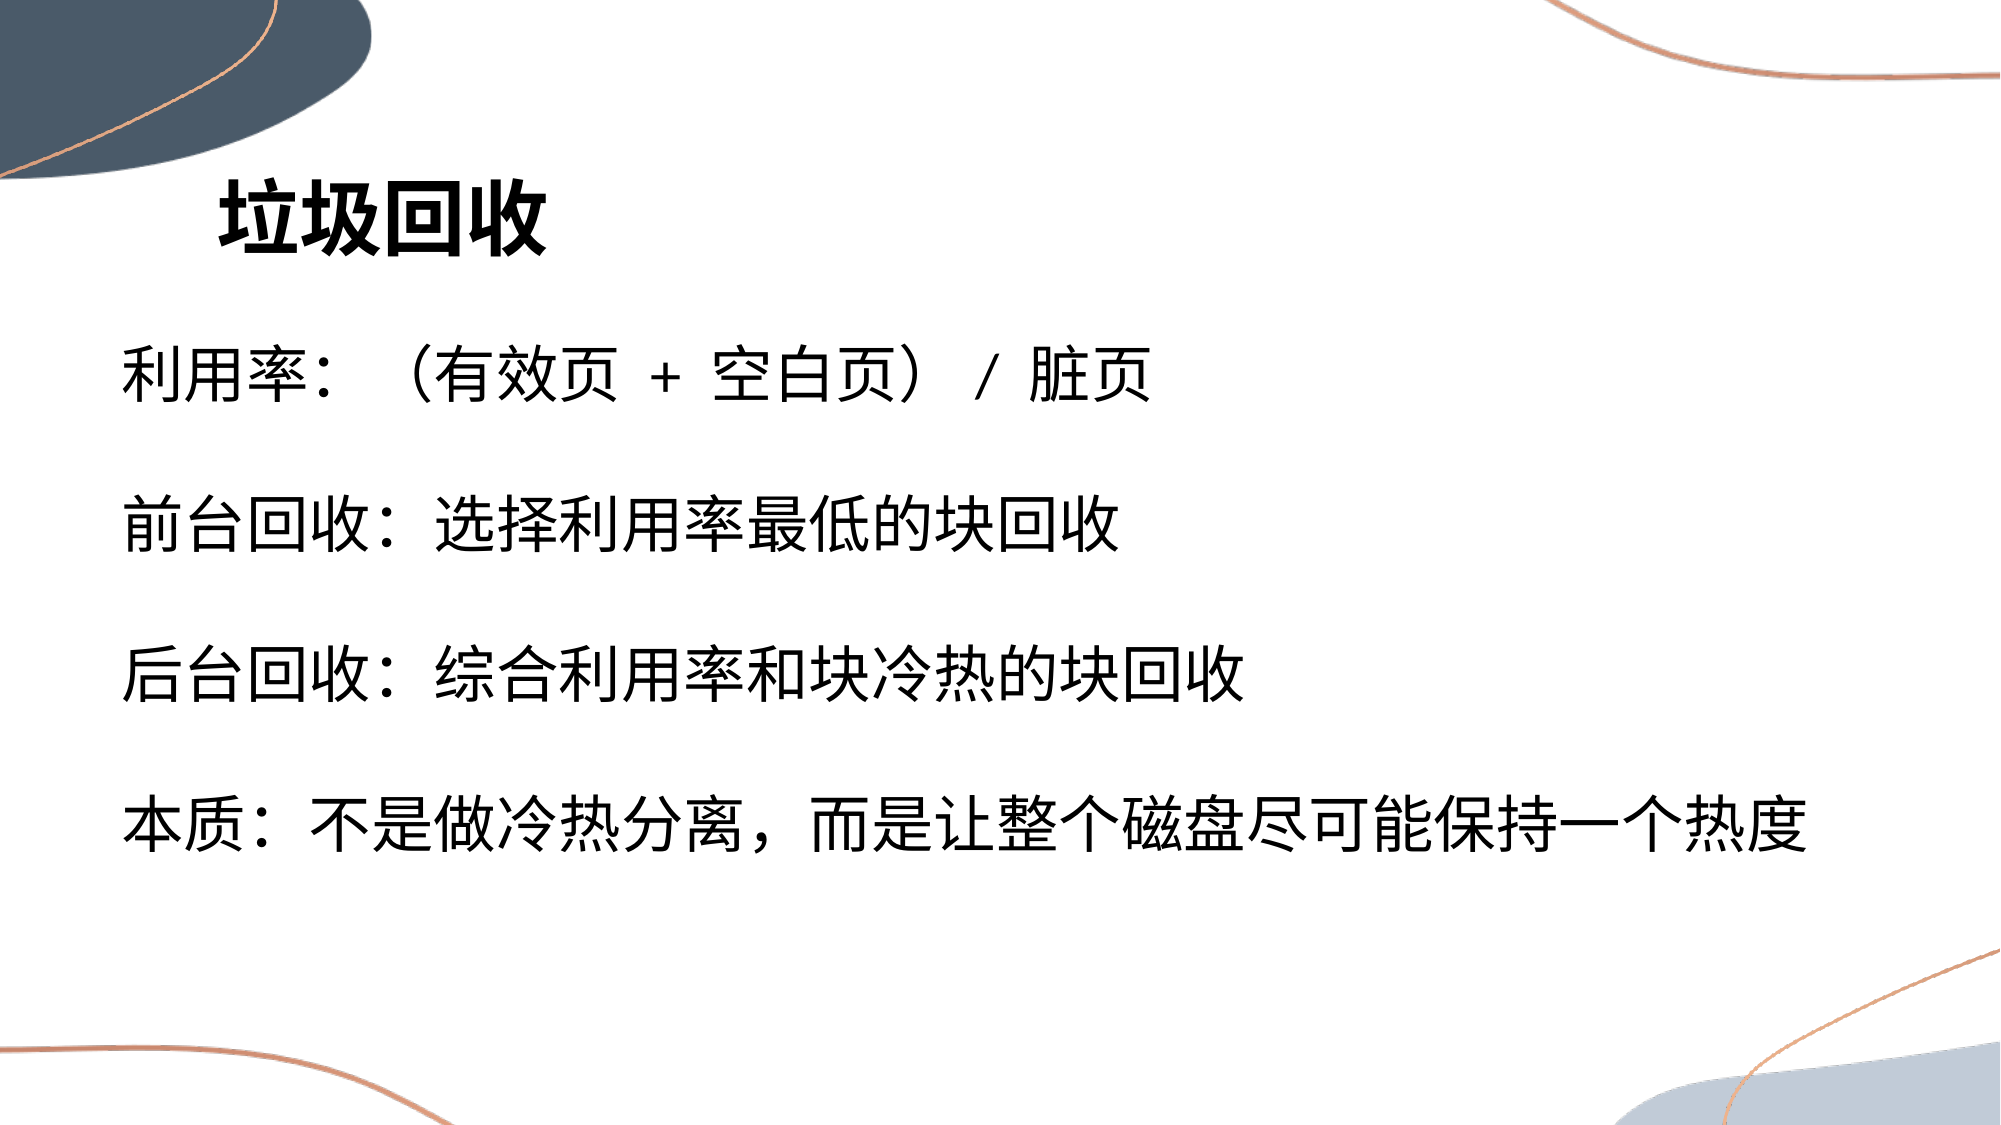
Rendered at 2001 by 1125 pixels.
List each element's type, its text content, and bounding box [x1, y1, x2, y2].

picture [0, 0, 372, 207]
picture [1603, 918, 2001, 1125]
picture [1522, 0, 2001, 107]
text_box 利用率：（有效页 + 空白页）/ 脏页 前台回收：选择利用率最低的块回收 后台回收：综合利用率和块冷热的块回收 本质：不是做冷热分离，而是让整个磁盘尽可能保持一个热度 [106, 327, 1894, 868]
text_box 垃圾回收 [201, 158, 1064, 274]
picture [0, 1018, 478, 1125]
